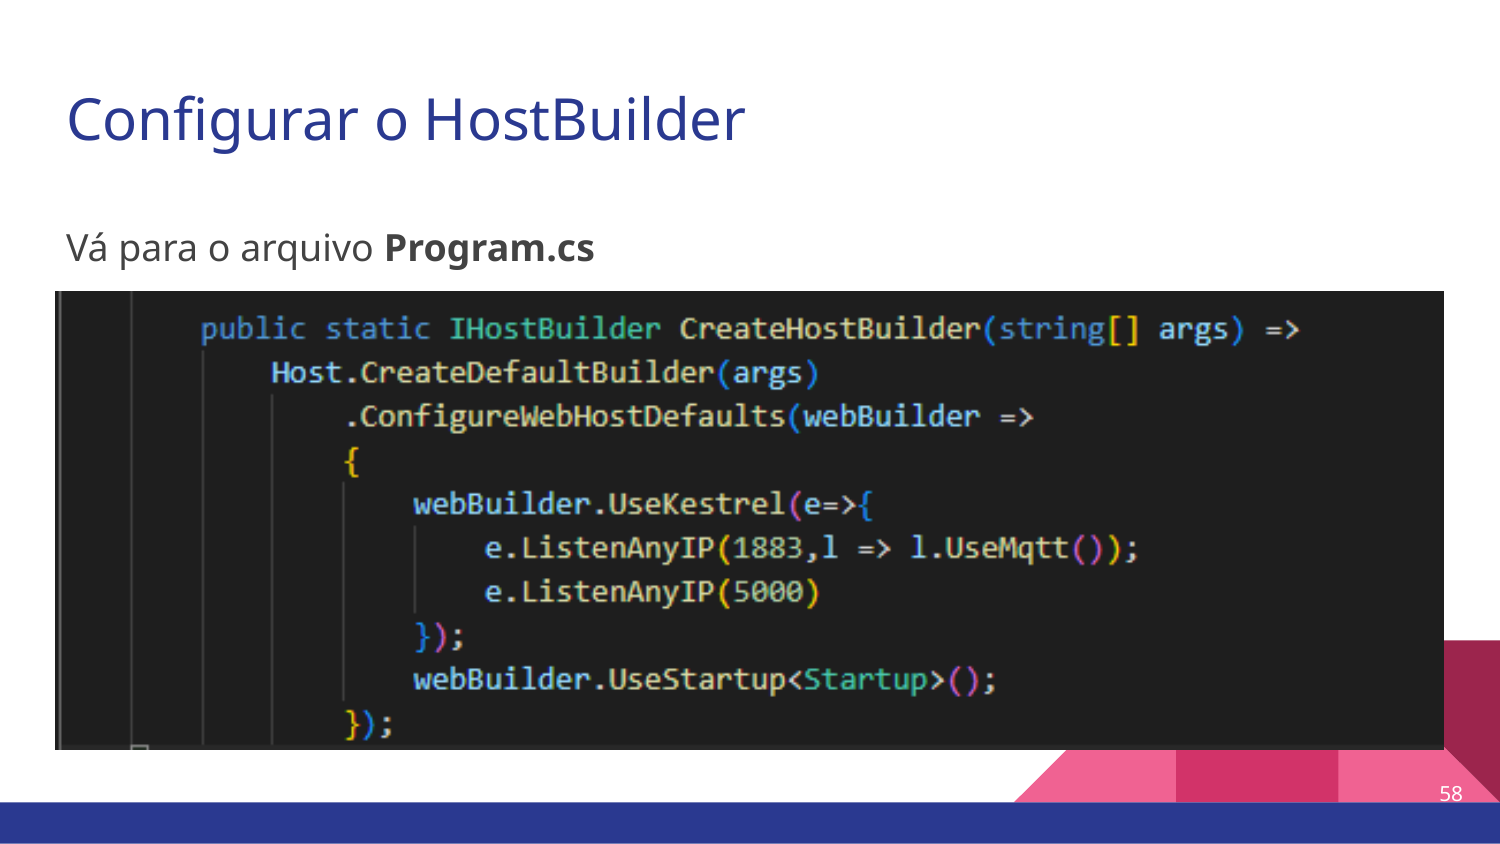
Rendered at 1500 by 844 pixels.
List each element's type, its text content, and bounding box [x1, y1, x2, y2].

list Vá para o arquivo Program.cs [51, 201, 1449, 298]
title Configurar o HostBuilder [51, 67, 1449, 167]
slide_number ‹#› [1387, 762, 1478, 828]
picture [55, 291, 1445, 750]
